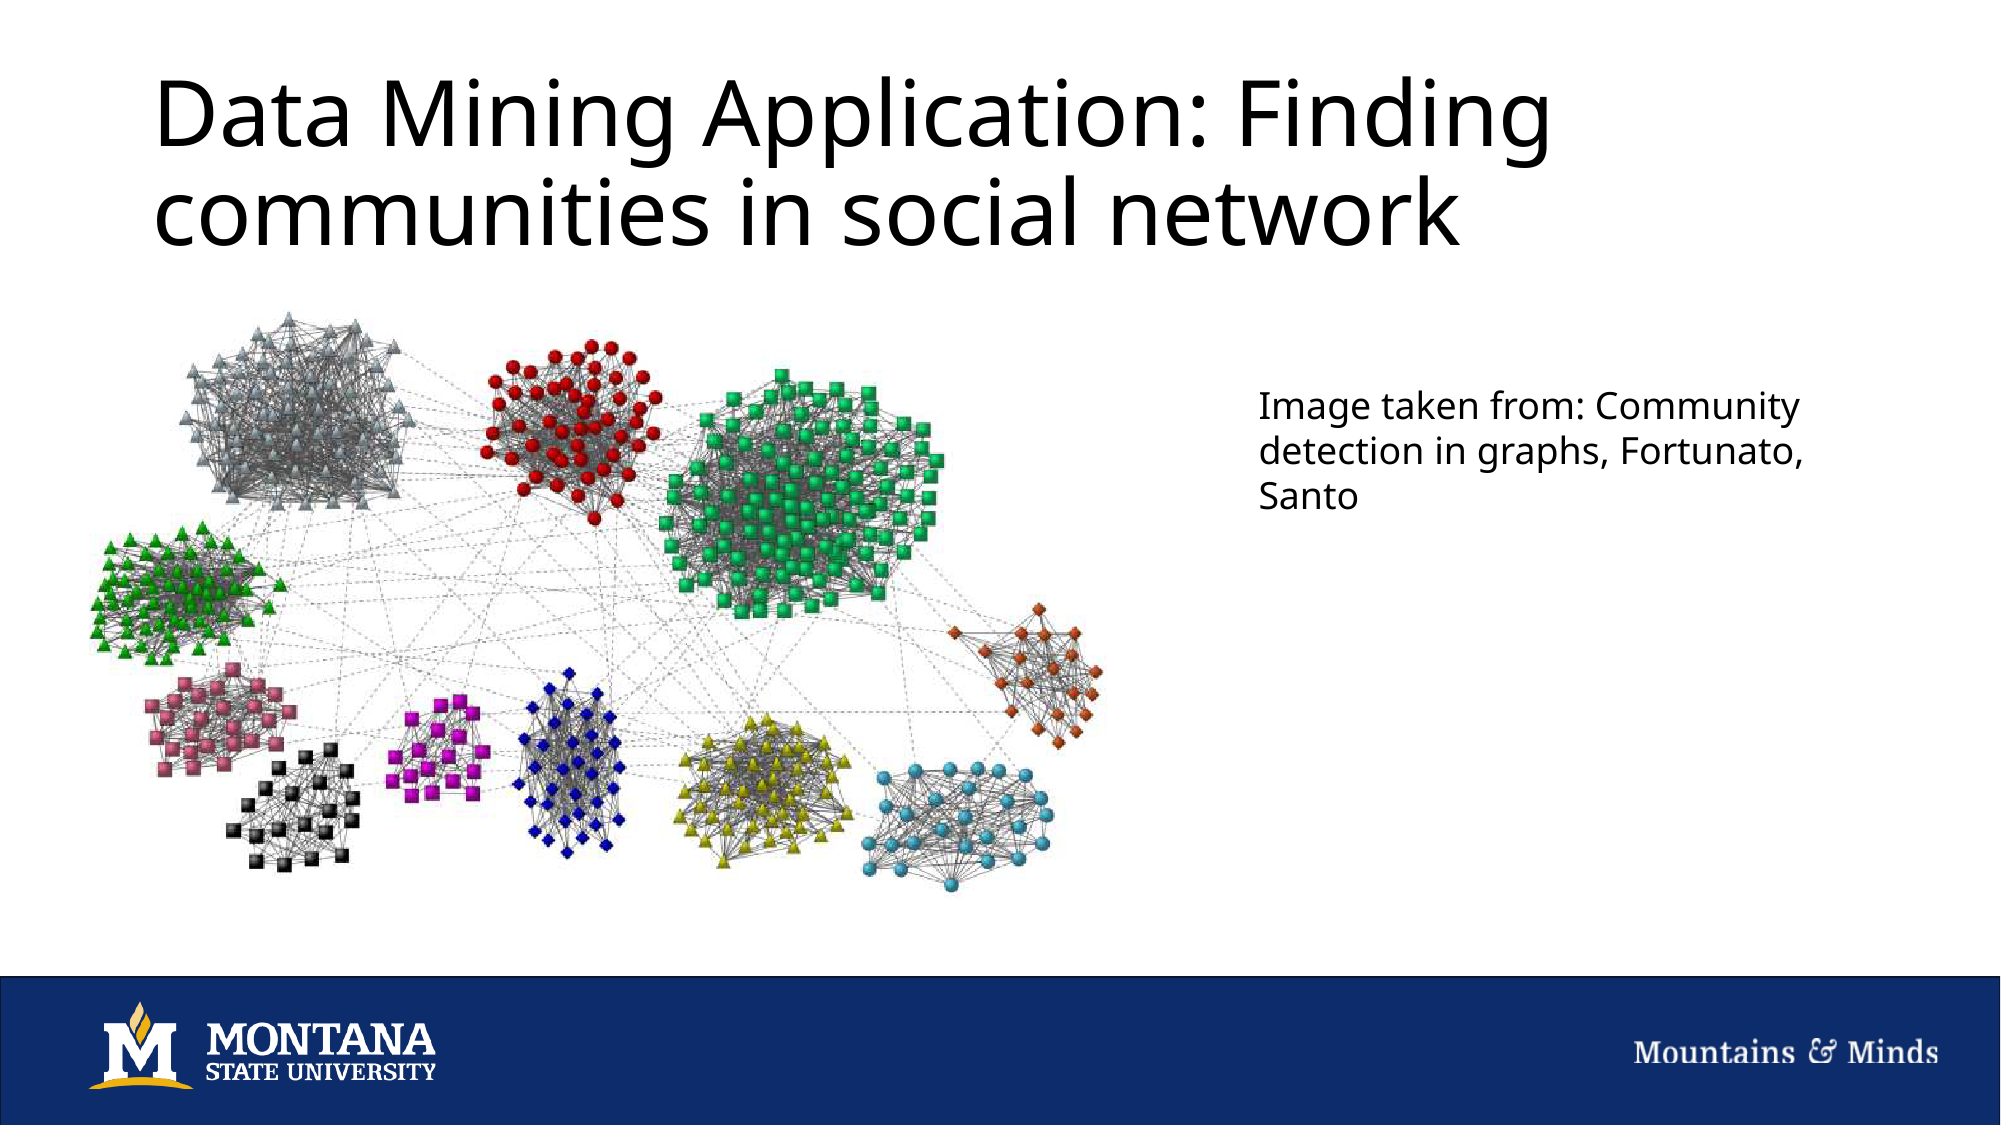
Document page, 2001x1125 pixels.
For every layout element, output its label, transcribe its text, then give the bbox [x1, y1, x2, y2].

text_box Image taken from: Community detection in graphs, Fortunato, Santo [1243, 374, 1863, 525]
picture [53, 299, 1134, 911]
title Data Mining Application: Finding communities in social network [137, 59, 1863, 278]
